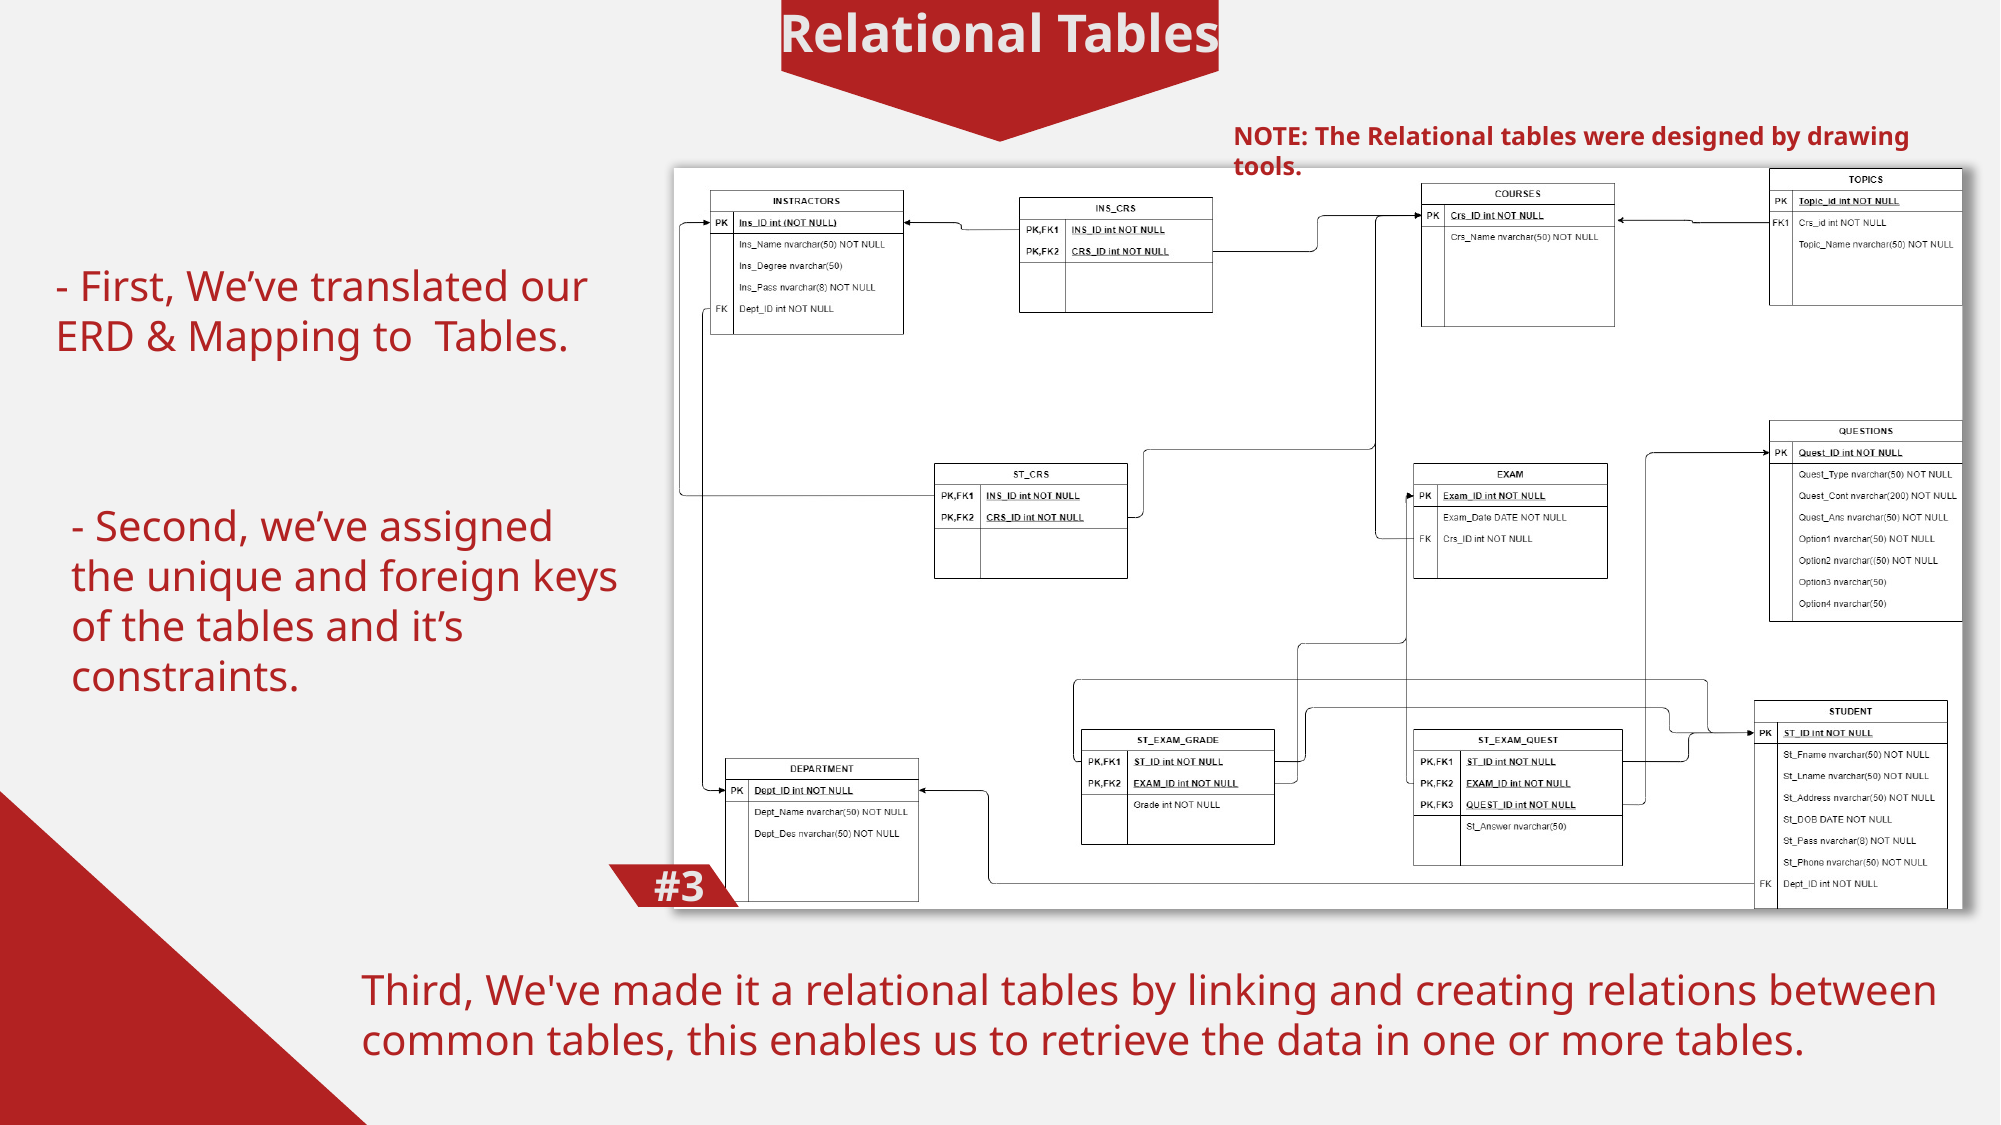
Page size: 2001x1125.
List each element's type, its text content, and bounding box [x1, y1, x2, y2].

text_box [607, 863, 639, 908]
text_box [0, 790, 368, 1125]
text_box #3 [639, 852, 742, 918]
text_box NOTE: The Relational tables were designed by drawing tools. [1218, 112, 2000, 188]
text_box Relational Tables [748, 0, 1252, 70]
text_box [673, 167, 1963, 910]
text_box - Second, we’ve assigned the unique and foreign keys of the tables and it’s constraints. [56, 491, 638, 707]
text_box - First, We’ve translated our ERD & Mapping to Tables. [40, 252, 656, 368]
text_box Third, We've made it a relational tables by linking and creating relations between common tables, this enables us to retrieve the data in one or more tables. [346, 955, 1963, 1071]
text_box [780, 70, 1220, 143]
